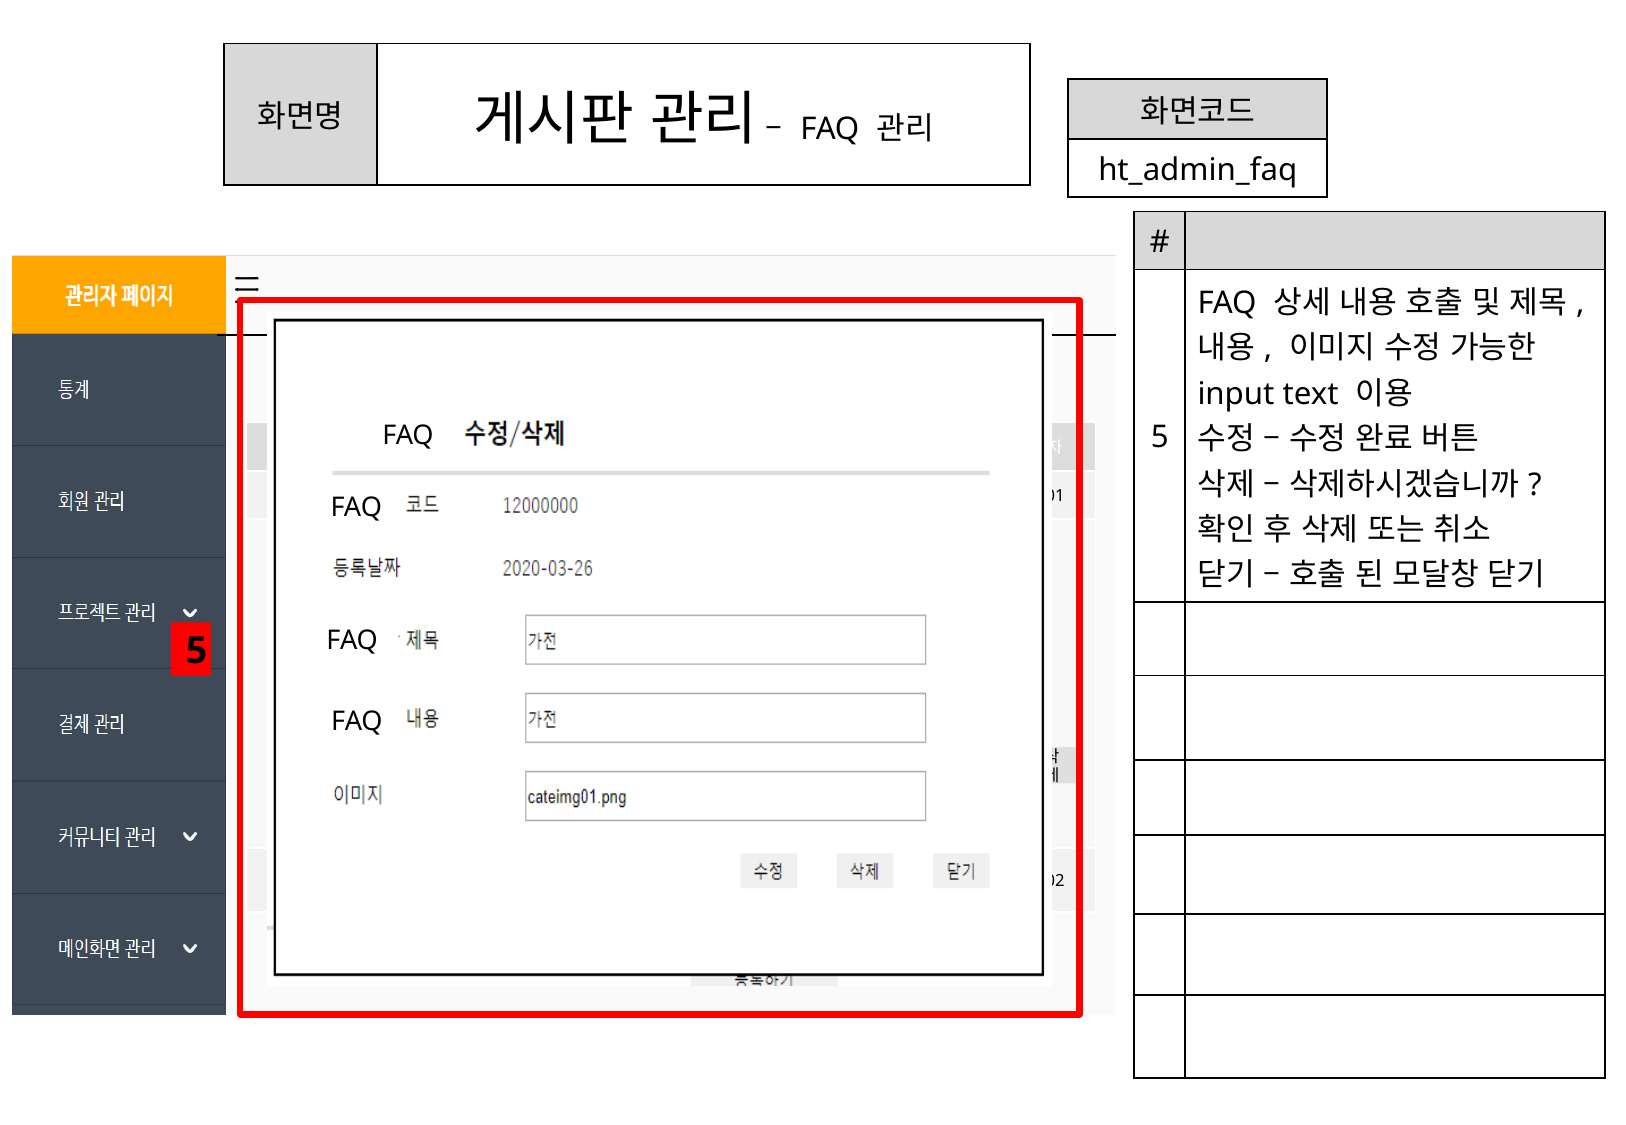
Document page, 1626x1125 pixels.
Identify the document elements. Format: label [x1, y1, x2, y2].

picture [12, 251, 1117, 1015]
table_cell [1186, 603, 1604, 675]
table_cell [1135, 915, 1184, 994]
table_cell [1186, 676, 1604, 759]
table_header [378, 44, 1029, 184]
table_cell [1135, 270, 1184, 601]
table_header [1135, 212, 1184, 269]
table_cell [1186, 836, 1604, 913]
table_cell [1135, 676, 1184, 759]
table_header [225, 44, 376, 184]
table_cell [1186, 761, 1604, 834]
table_cell [1069, 140, 1326, 196]
table_cell [1135, 836, 1184, 913]
table_cell [1135, 996, 1184, 1077]
table_cell [1186, 996, 1604, 1077]
table_header [1069, 80, 1326, 138]
table_header [1186, 212, 1604, 269]
table_cell [1135, 603, 1184, 675]
table_cell [1186, 270, 1604, 601]
table_cell [1186, 915, 1604, 994]
table_cell [1135, 761, 1184, 834]
